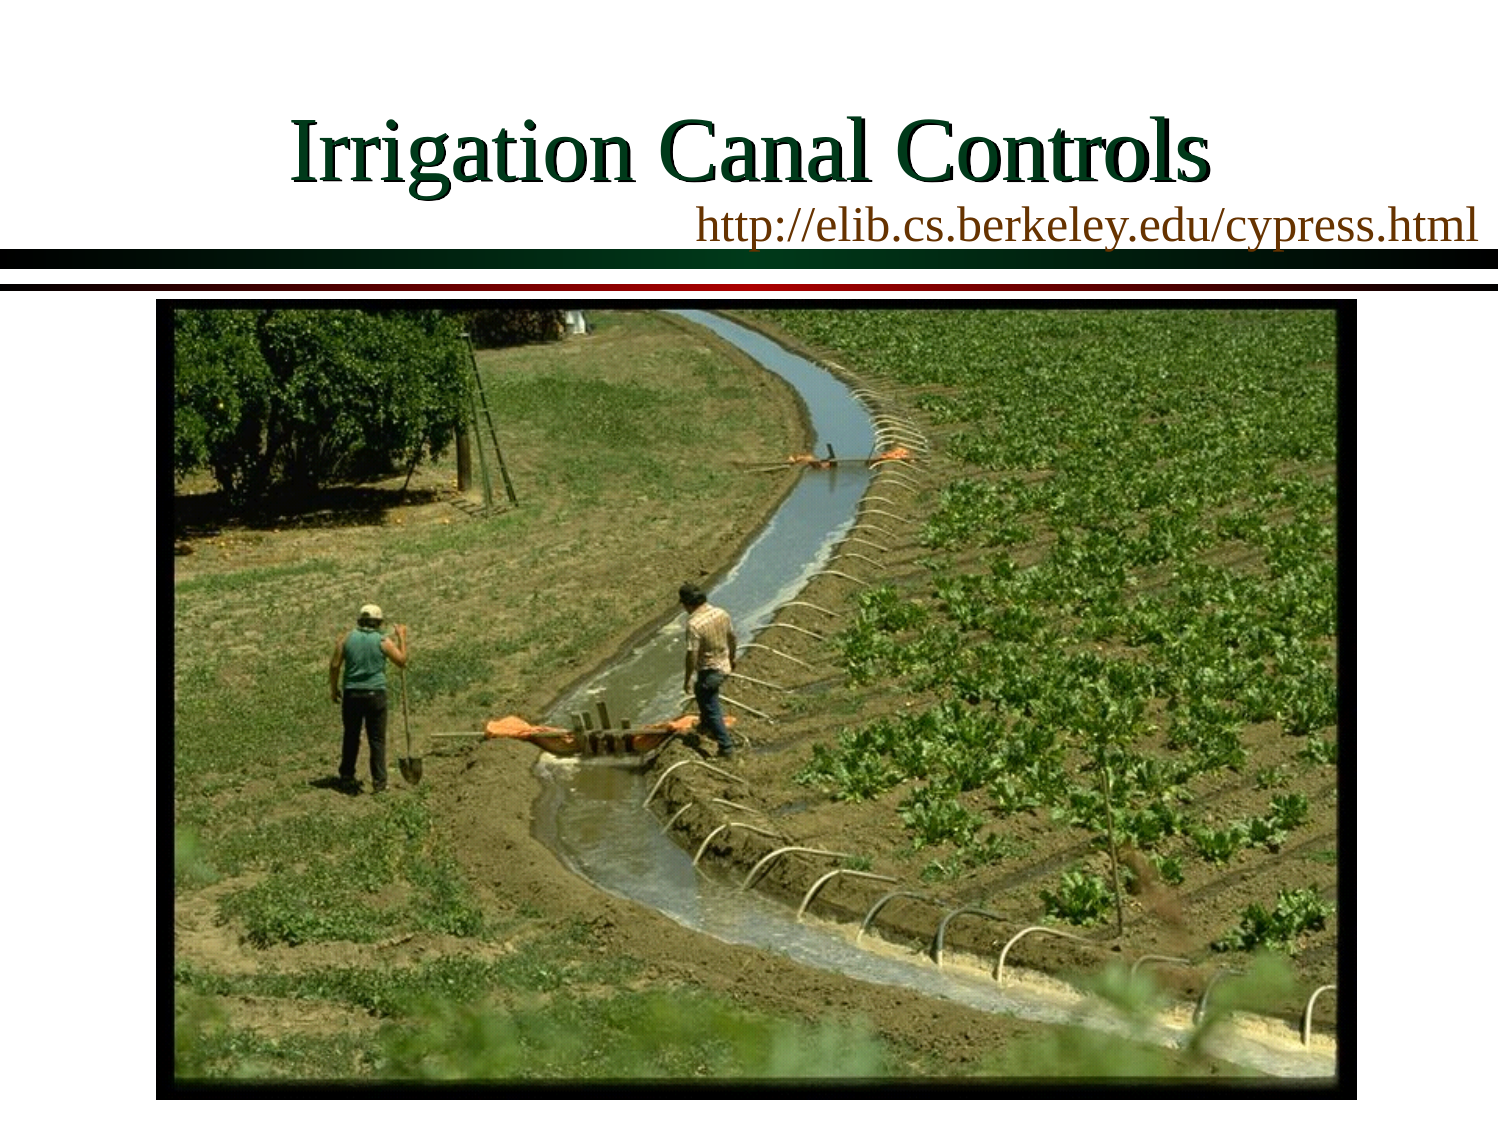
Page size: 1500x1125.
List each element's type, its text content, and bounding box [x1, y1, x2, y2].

picture [155, 299, 1357, 1101]
title Irrigation Canal Controls [112, 49, 1388, 238]
text_box http://elib.cs.berkeley.edu/cypress.html [680, 183, 1496, 259]
